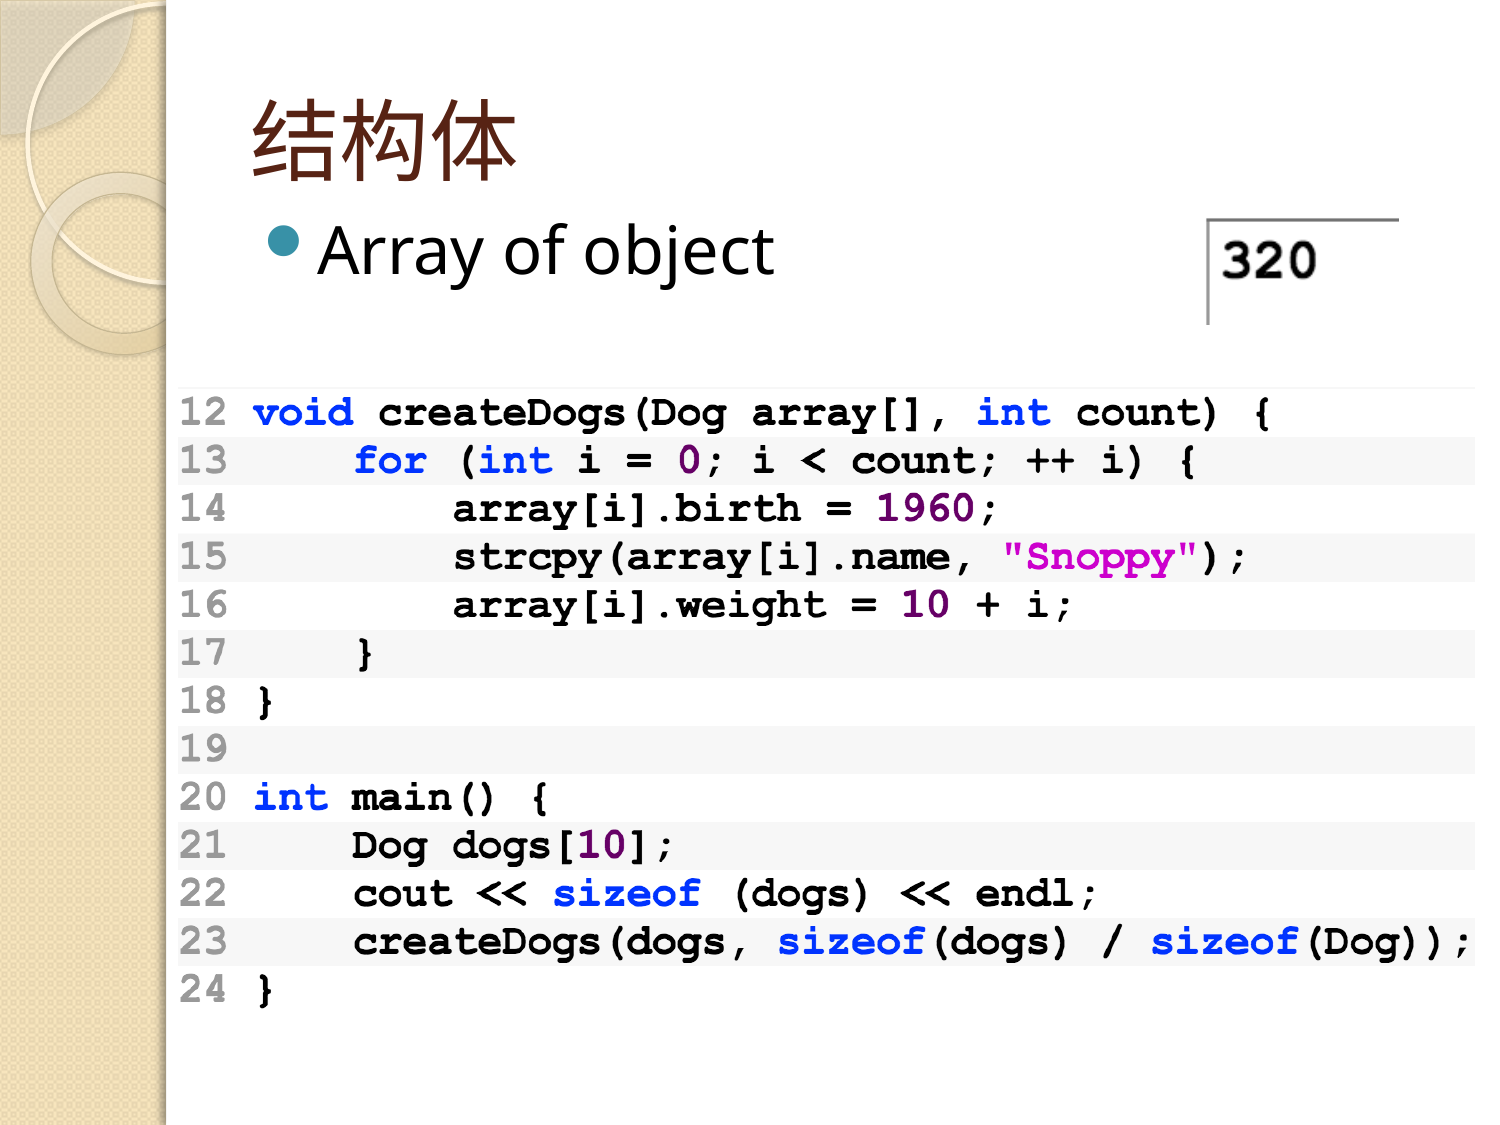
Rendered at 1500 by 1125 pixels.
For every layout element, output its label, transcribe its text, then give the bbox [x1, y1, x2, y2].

picture [1199, 212, 1399, 326]
title 结构体 [235, 45, 1466, 200]
picture [174, 387, 1476, 1014]
list Array of object [235, 200, 1466, 384]
